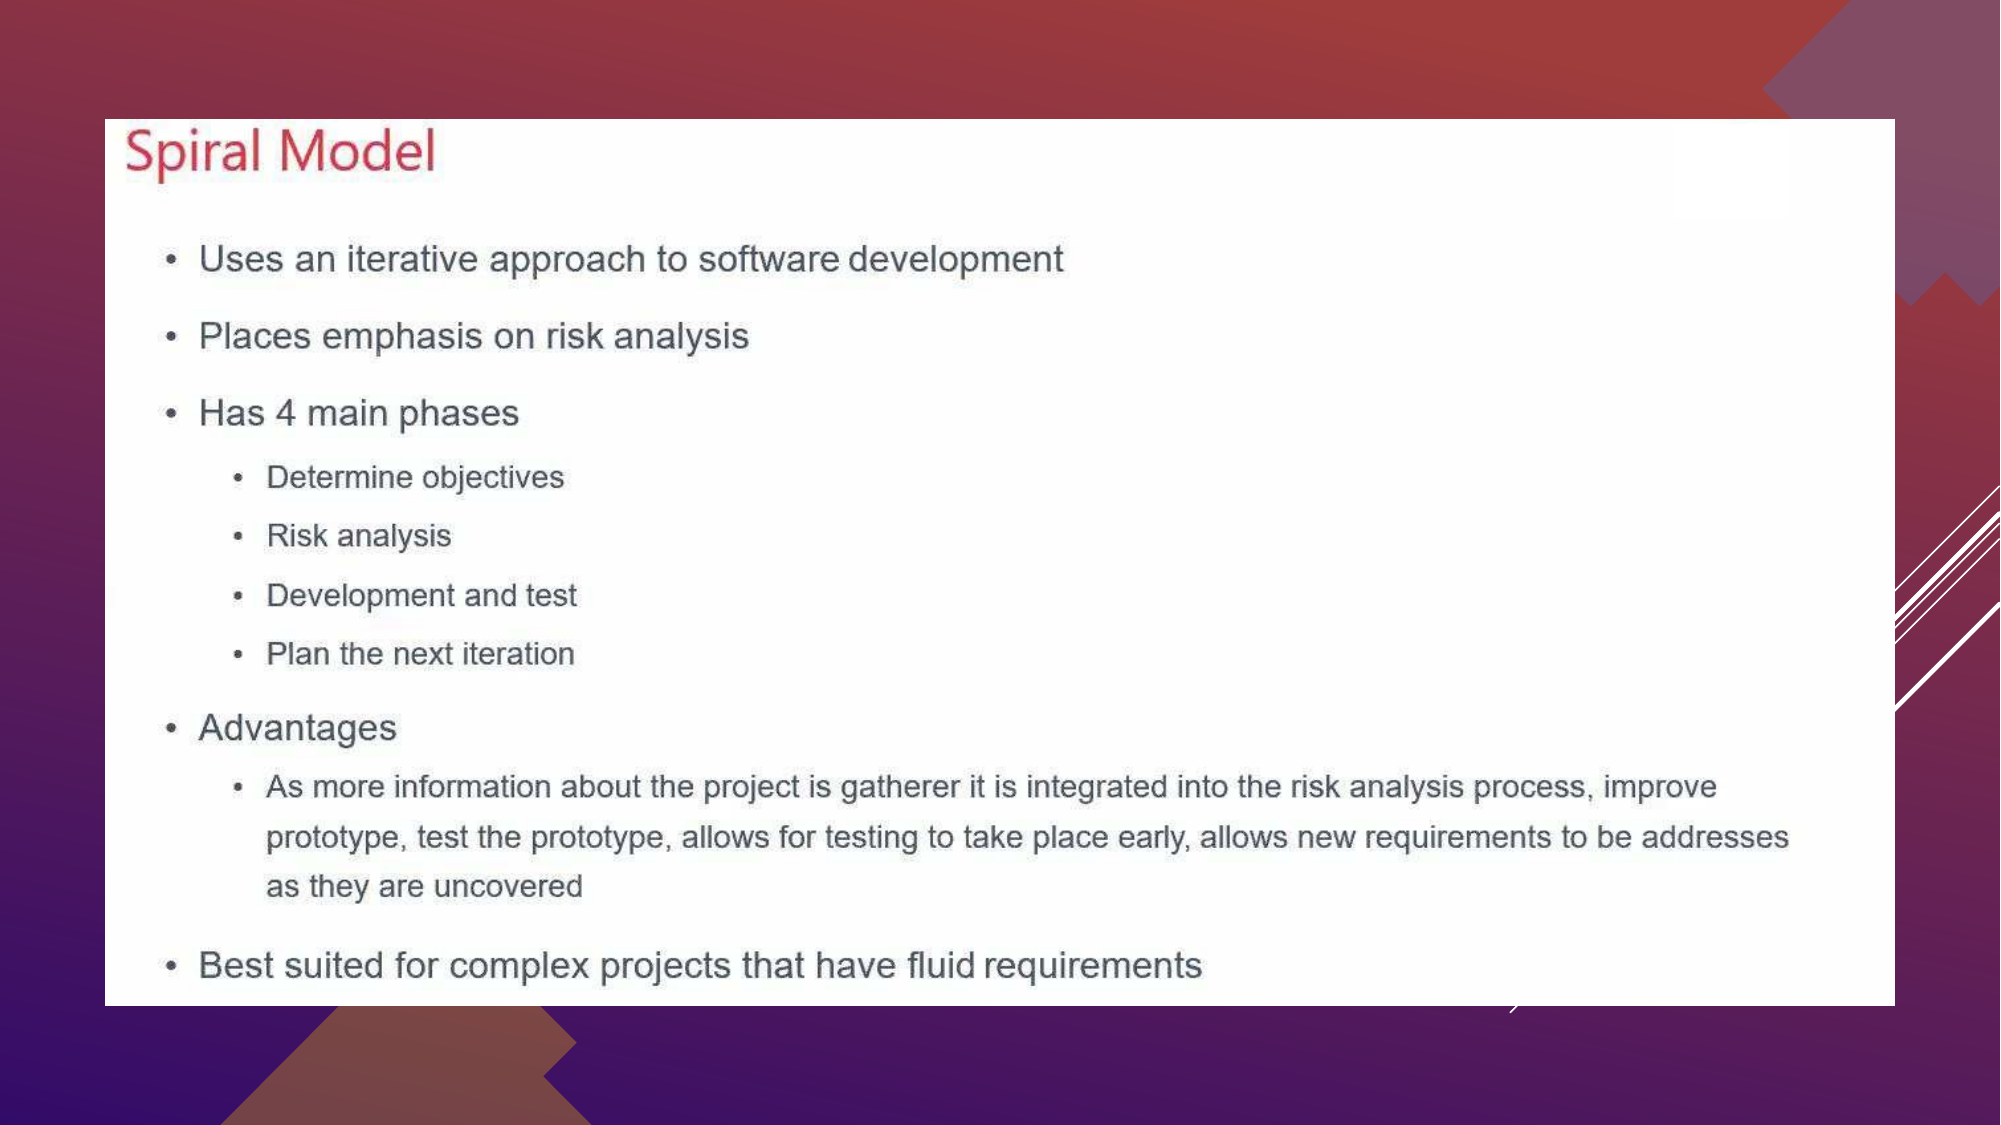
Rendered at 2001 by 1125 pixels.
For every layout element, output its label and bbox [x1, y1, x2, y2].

text_box [105, 119, 1895, 1125]
text_box [1761, 0, 2000, 307]
